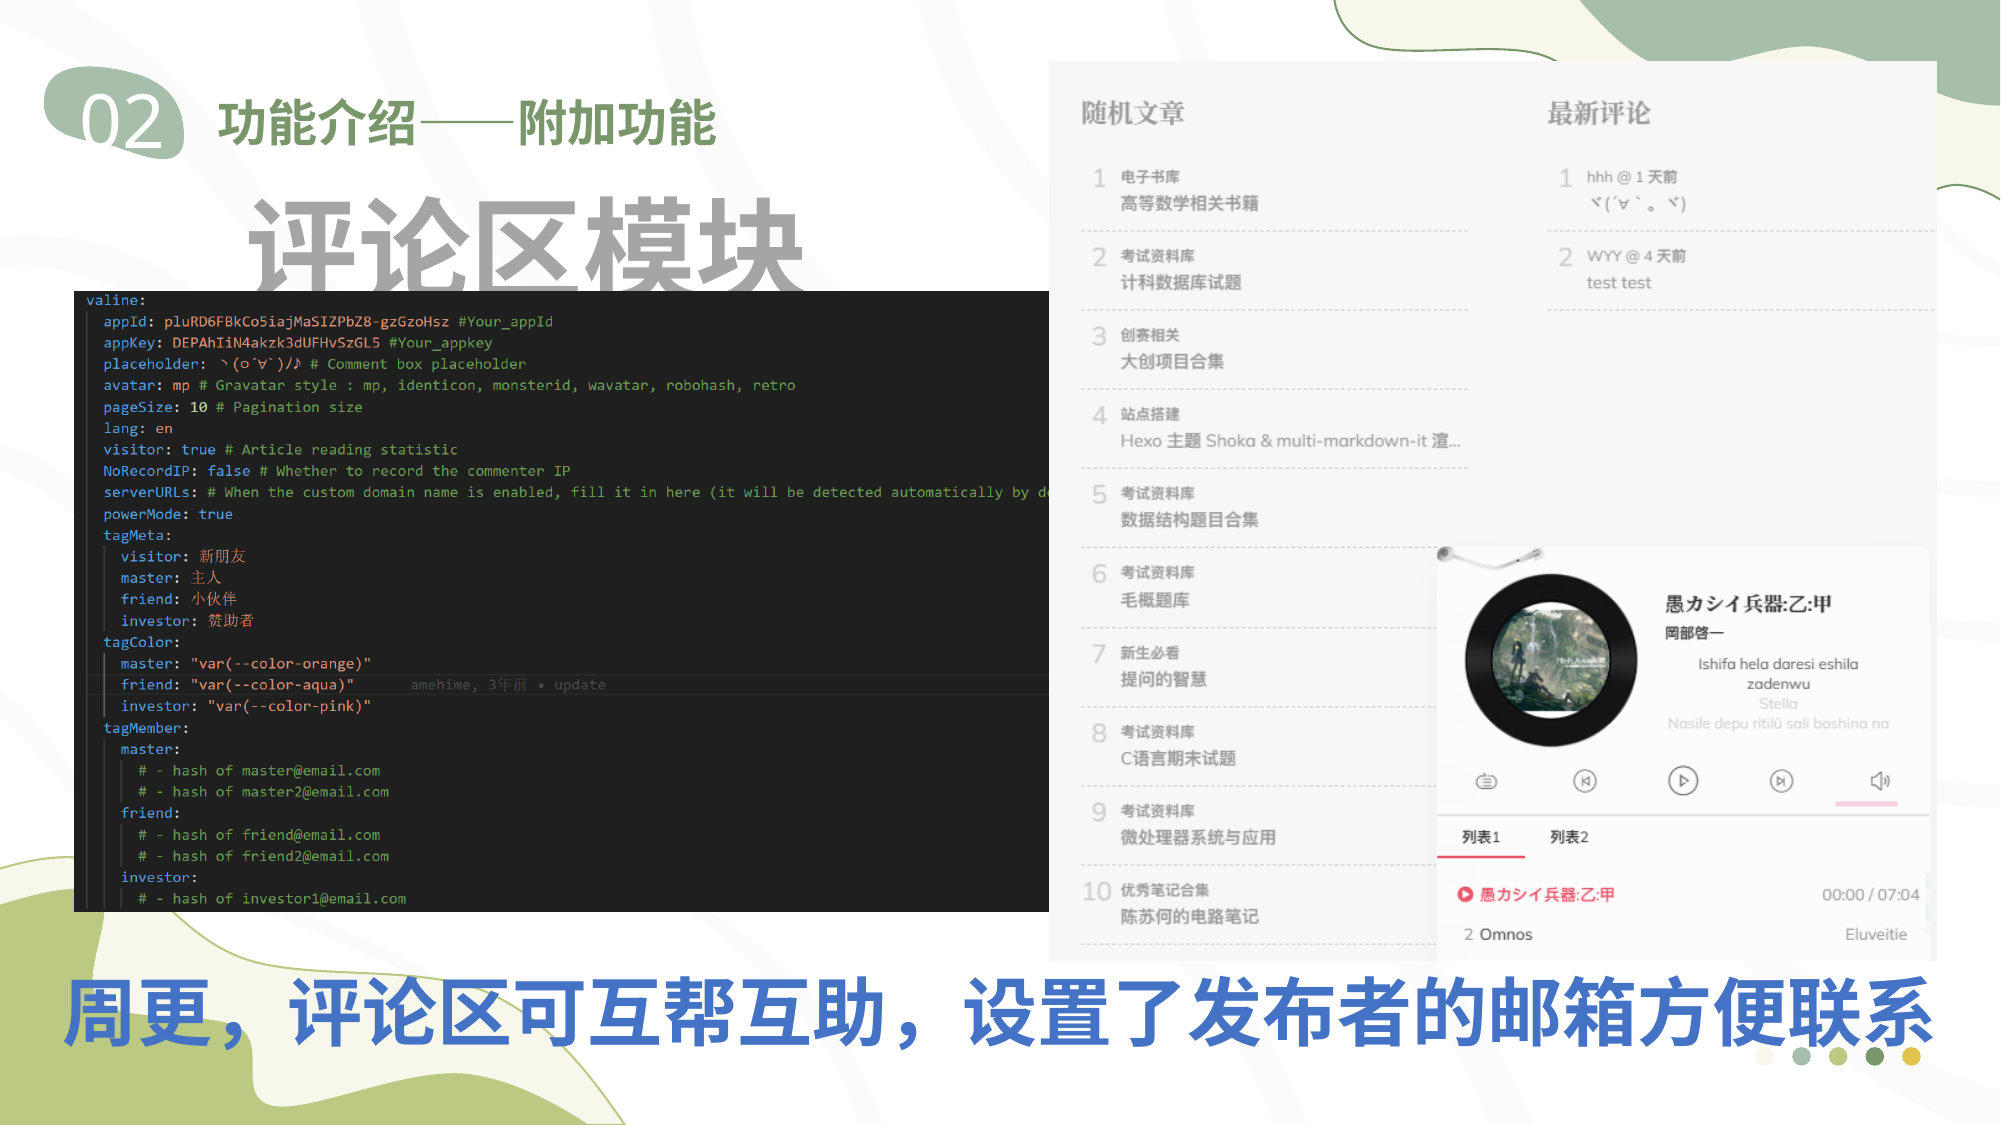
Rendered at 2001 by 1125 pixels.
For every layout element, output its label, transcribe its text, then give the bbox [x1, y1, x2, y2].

picture [74, 60, 1937, 961]
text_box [43, 66, 852, 173]
text_box 评论区模块 [230, 173, 824, 291]
text_box 周更，评论区可互帮互助，设置了发布者的邮箱方便联系 [47, 957, 1953, 1063]
